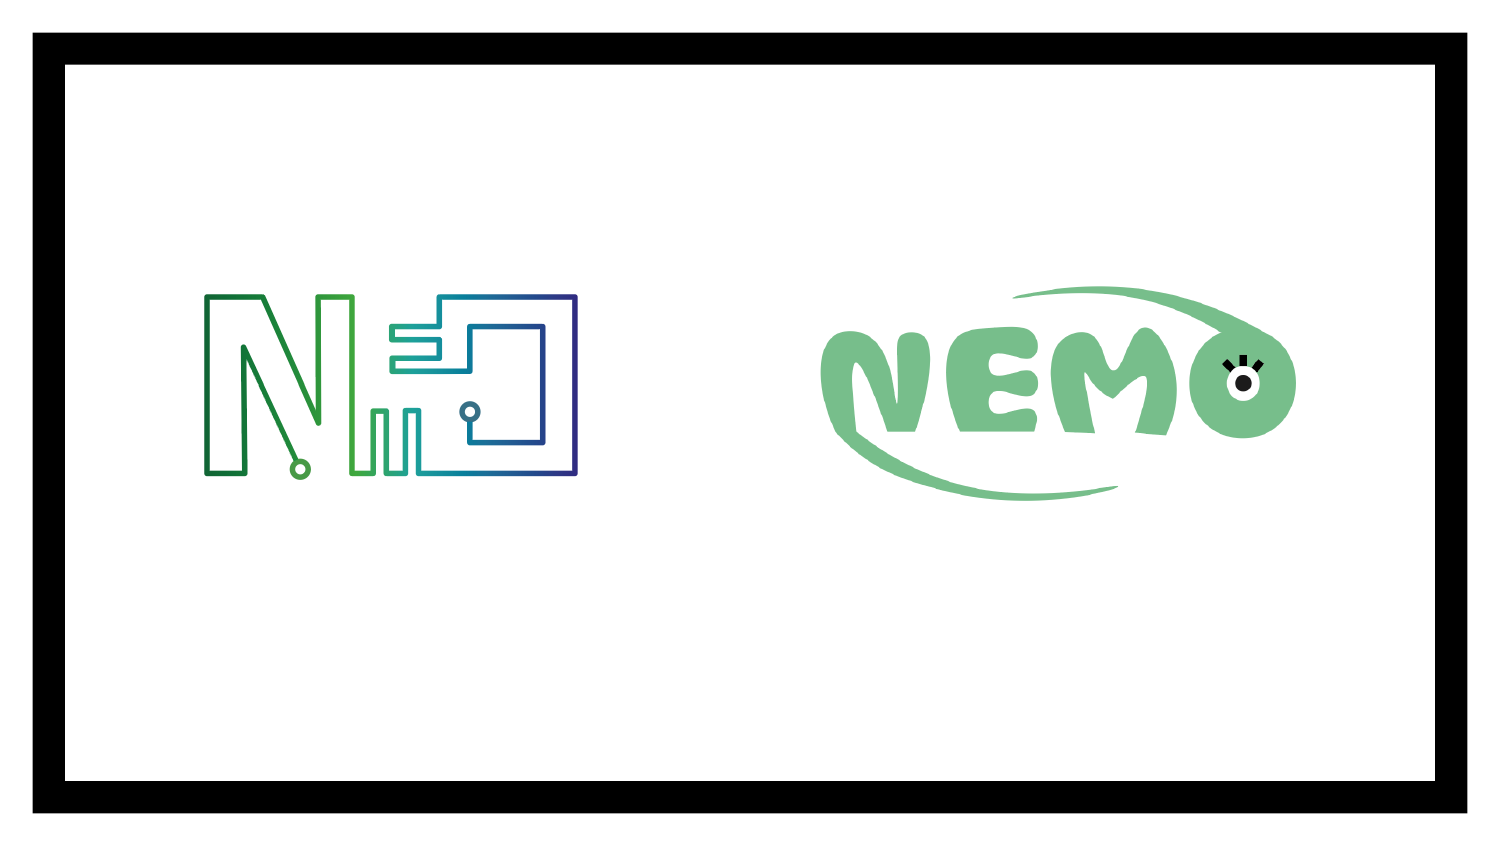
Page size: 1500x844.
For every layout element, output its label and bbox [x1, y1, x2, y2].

picture [165, 261, 623, 506]
picture [782, 261, 1335, 536]
